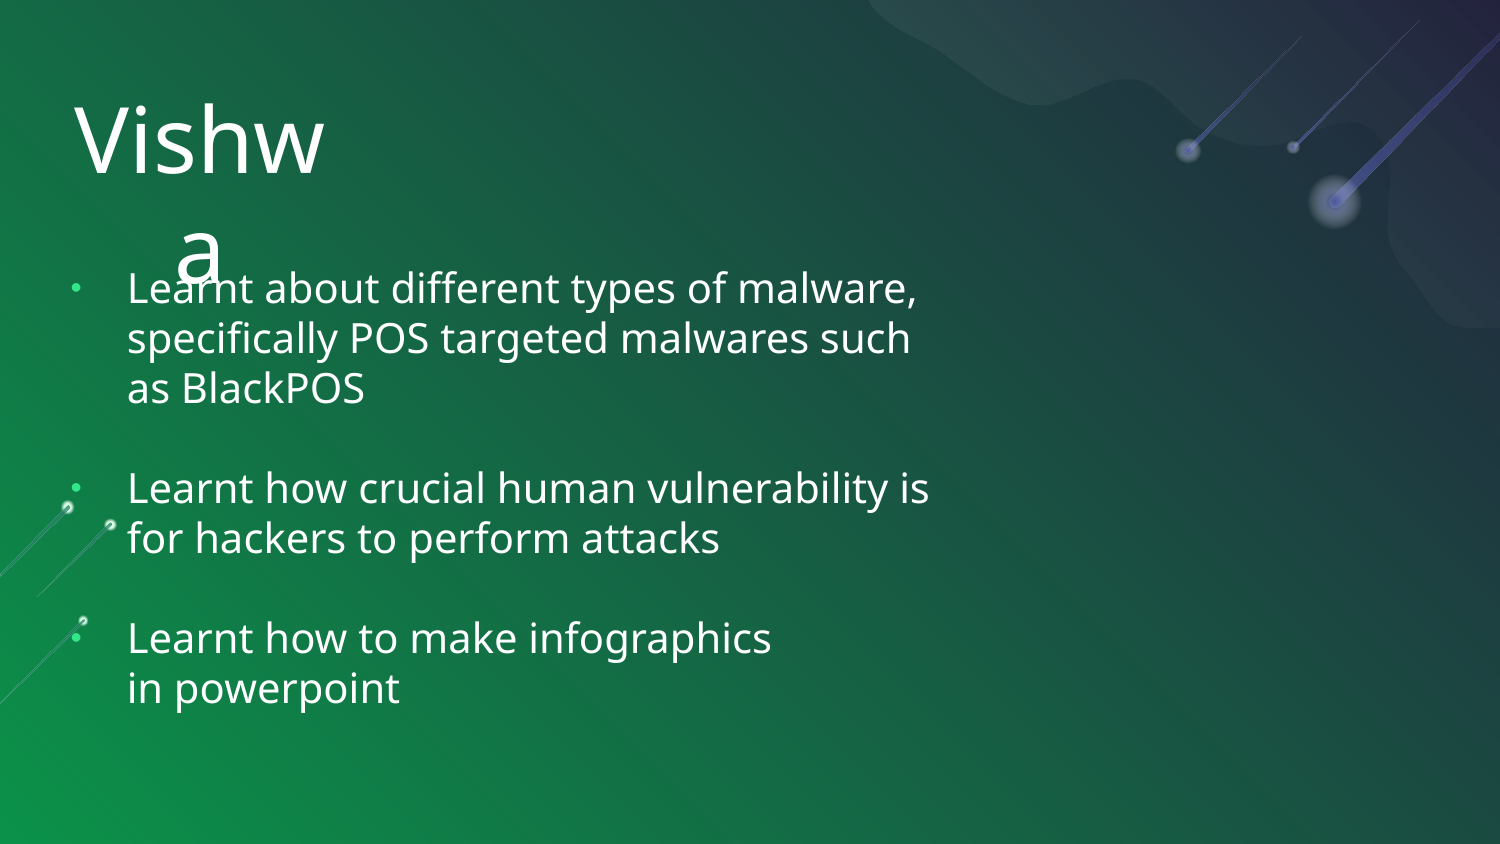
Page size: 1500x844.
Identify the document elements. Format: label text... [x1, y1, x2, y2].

title Vishwa [55, 67, 346, 165]
text_box Learnt about different types of malware, specifically POS targeted malwares such as BlackPOS​ Learnt how crucial human vulnerability is for hackers to perform attacks​ Learnt how to make infographics in powerpoint [55, 254, 978, 720]
